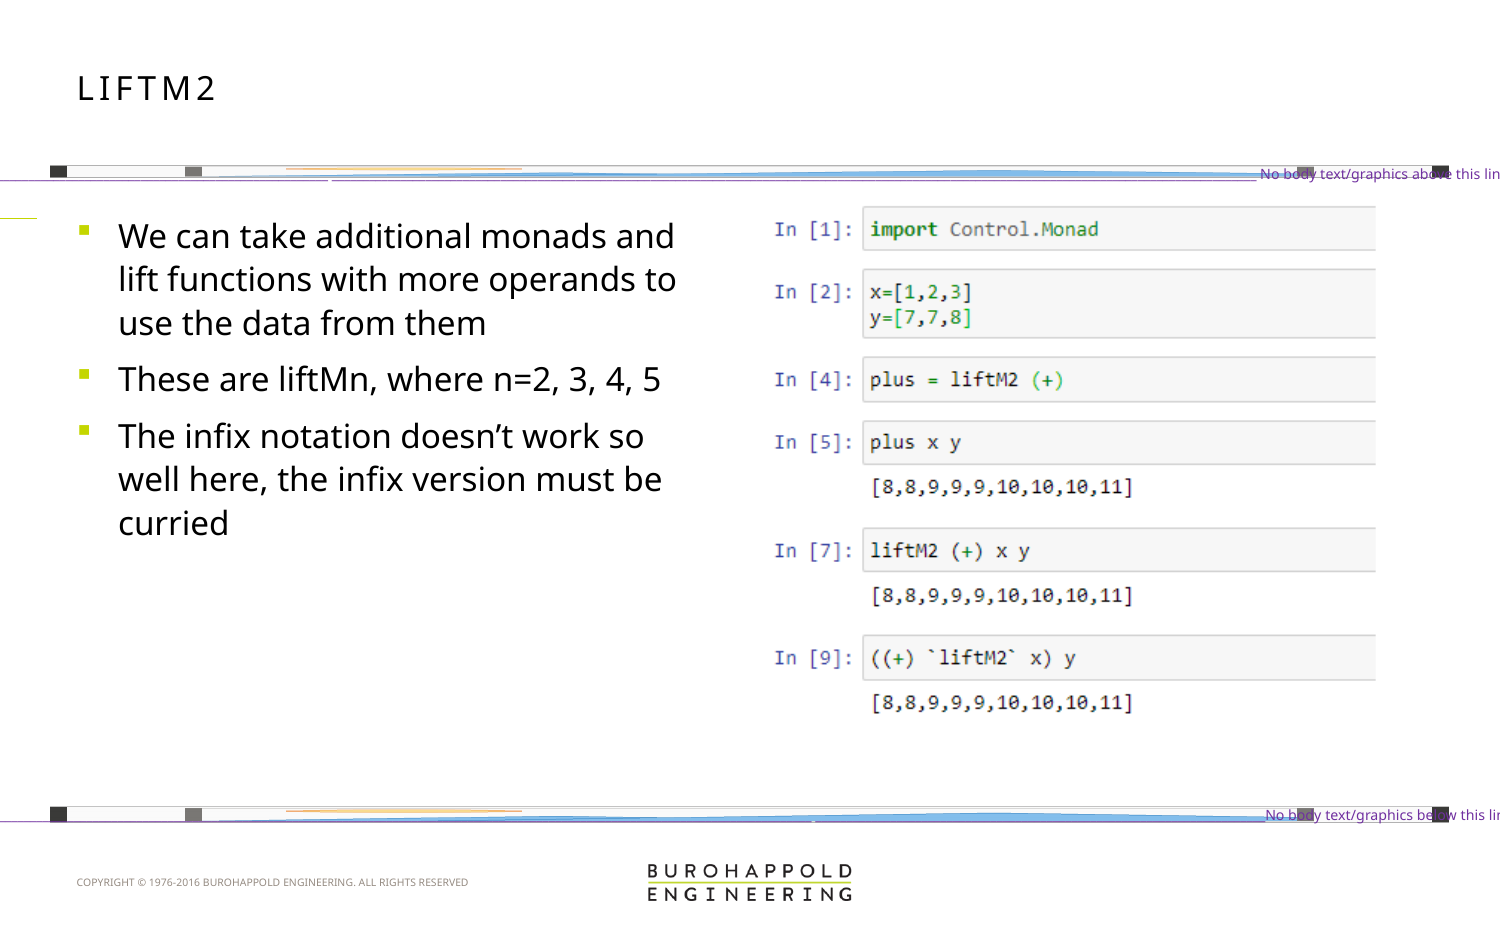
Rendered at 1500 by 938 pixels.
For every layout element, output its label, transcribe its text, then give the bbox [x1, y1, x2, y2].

list We can take additional monads and lift functions with more operands to use the data from them These are liftMn, where n=2, 3, 4, 5 The infix notation doesn’t work so well here, the infix version must be curried [76, 210, 703, 805]
picture [631, 848, 868, 917]
title Liftm2 [76, 67, 975, 108]
picture [0, 806, 1500, 823]
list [748, 192, 1377, 721]
picture [0, 164, 1500, 178]
